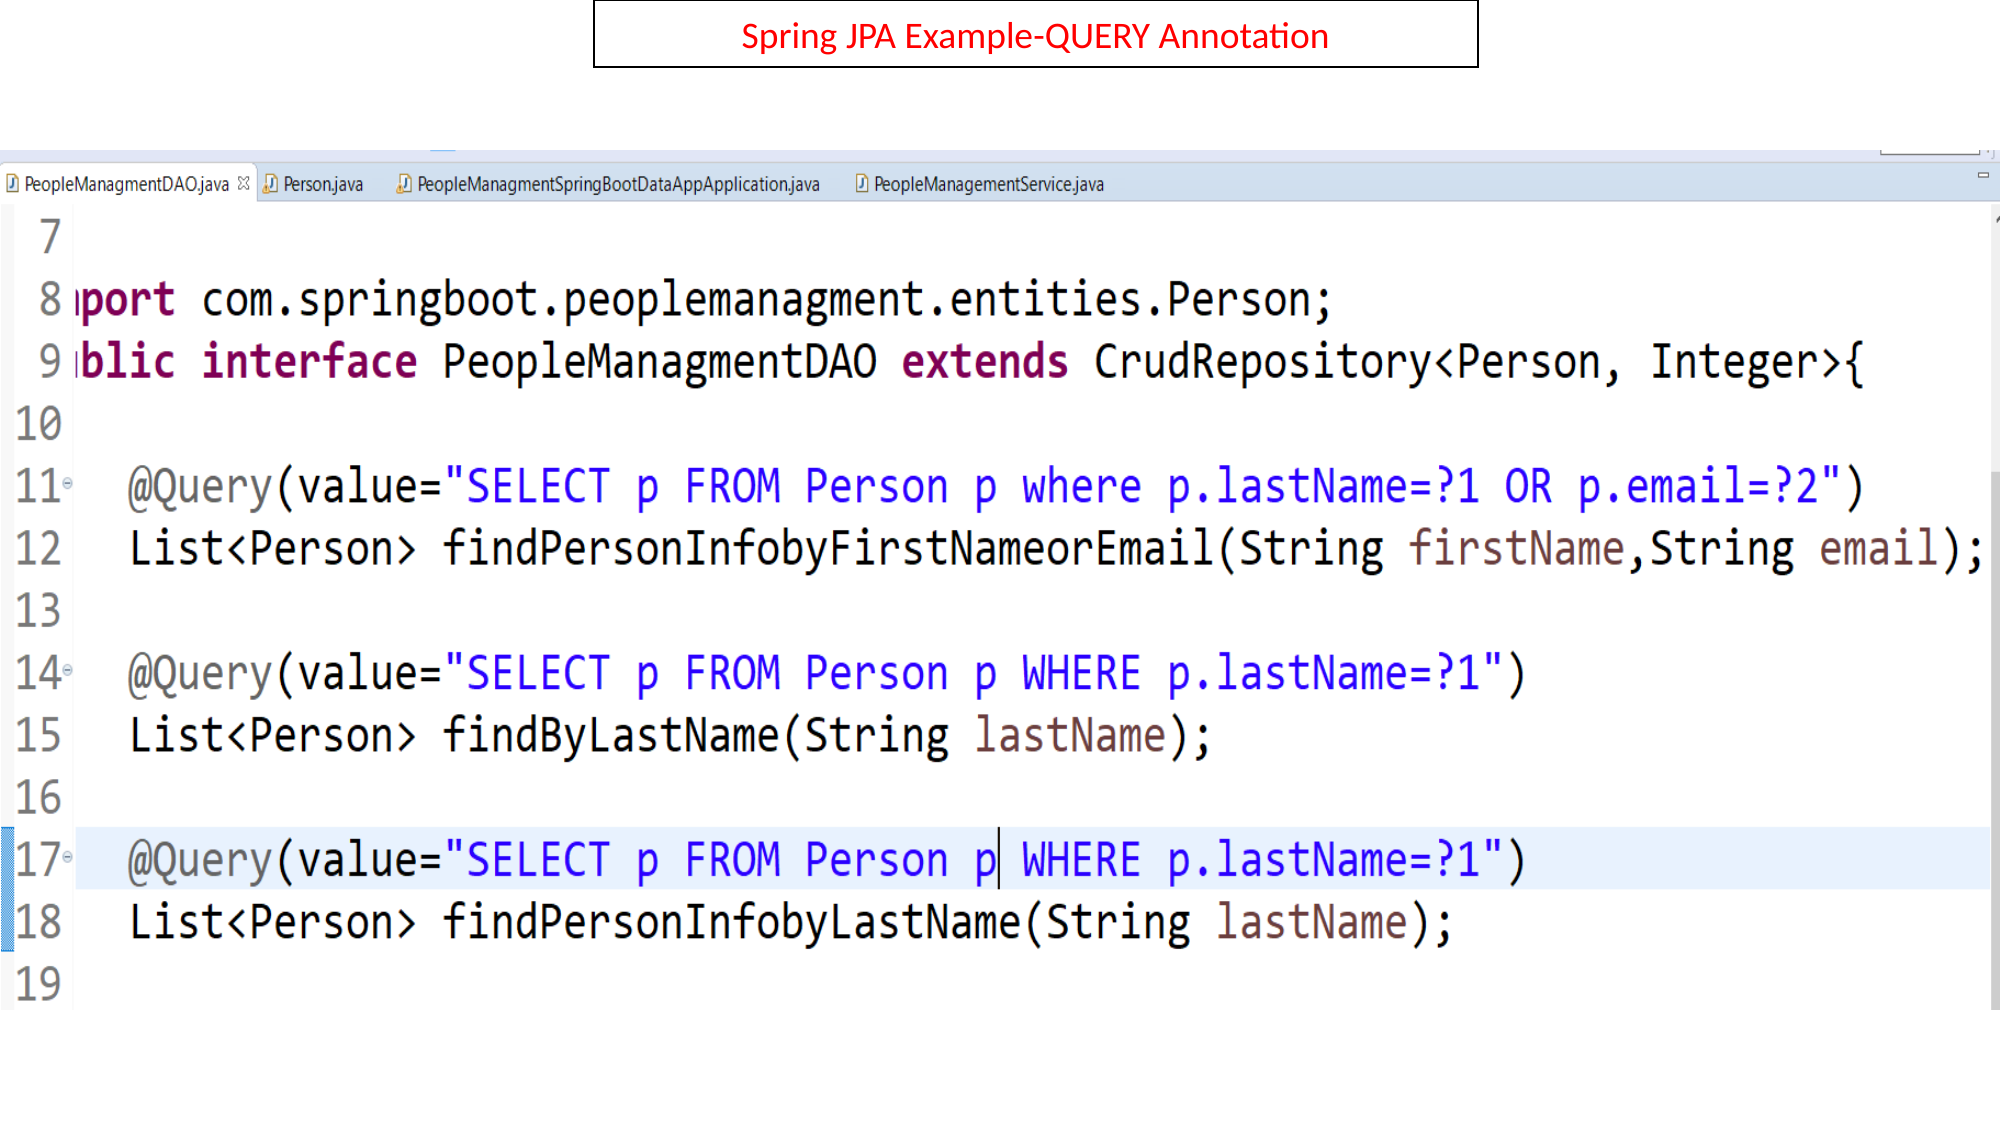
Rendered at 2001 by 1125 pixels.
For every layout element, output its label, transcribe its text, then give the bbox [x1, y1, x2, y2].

text_box Spring JPA Example-QUERY Annotation [593, 0, 1479, 68]
picture [0, 150, 2000, 1010]
